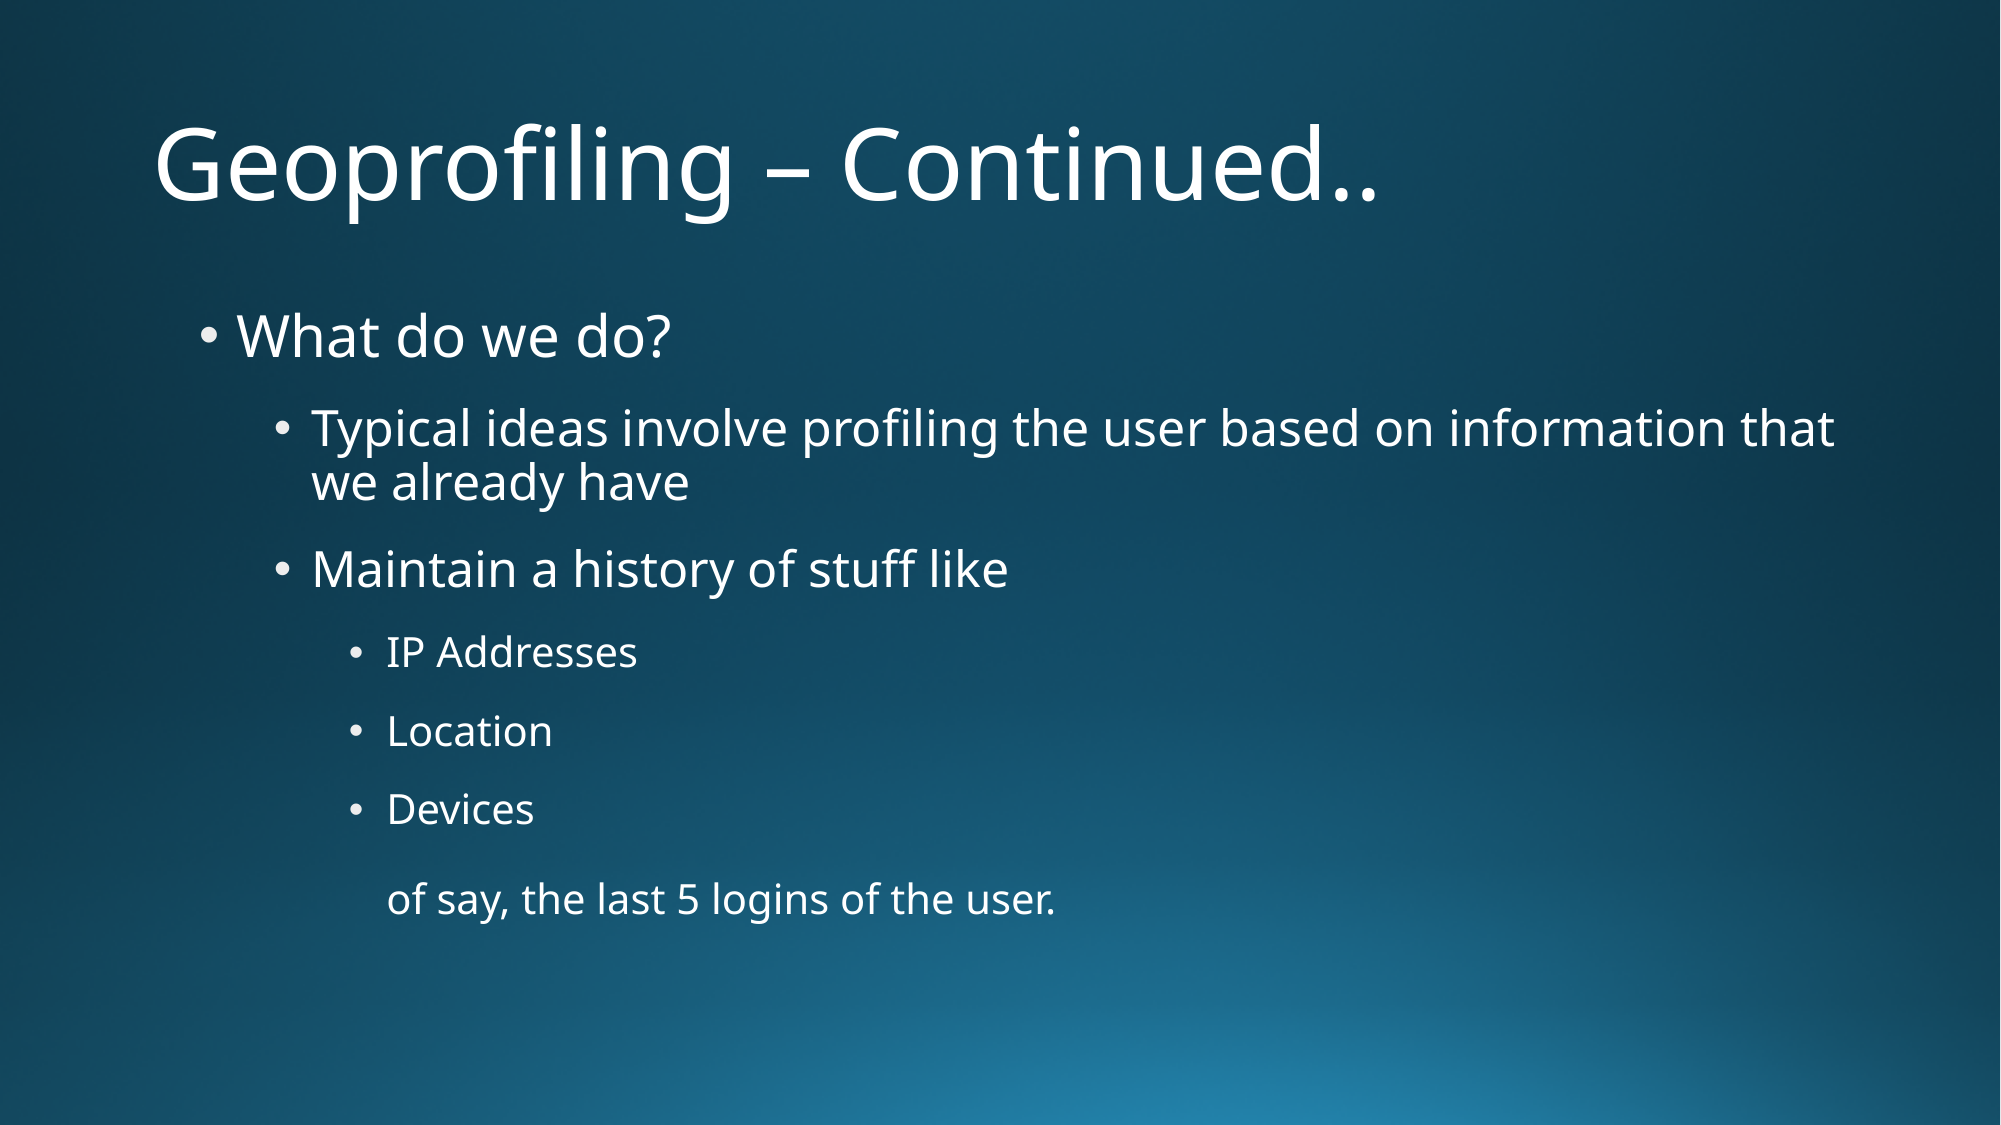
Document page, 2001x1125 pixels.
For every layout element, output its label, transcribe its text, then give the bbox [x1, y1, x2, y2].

title Geoprofiling – Continued.. [137, 59, 1863, 278]
picture [0, 0, 2001, 1125]
list What do we do? Typical ideas involve profiling the user based on information that we already have Maintain a history of stuff like IP Addresses Location Devices of say, the last 5 logins of the user. [183, 299, 1863, 1014]
